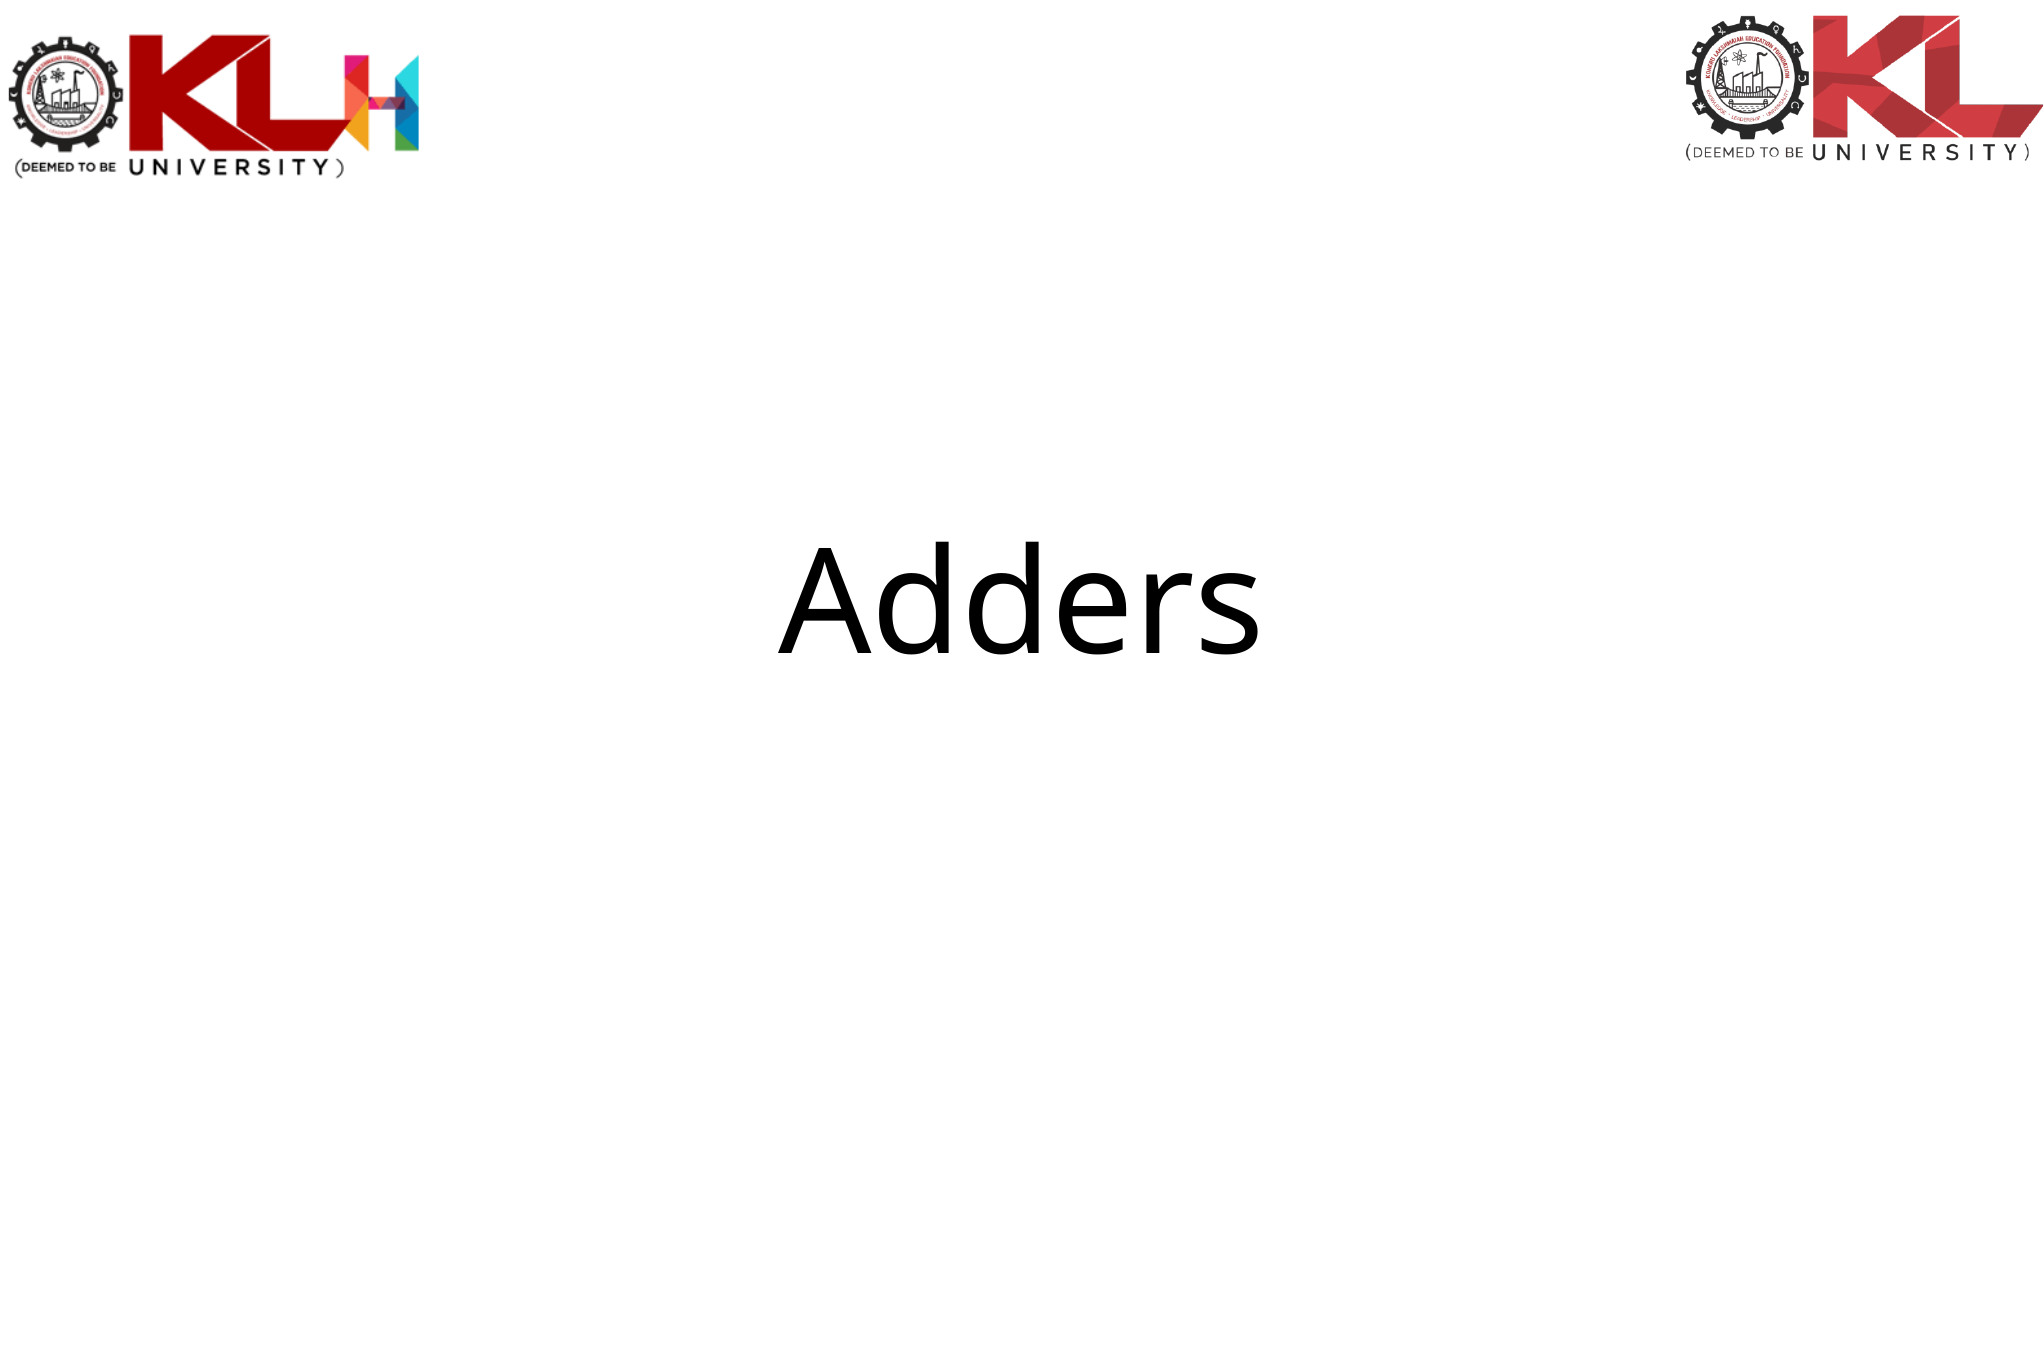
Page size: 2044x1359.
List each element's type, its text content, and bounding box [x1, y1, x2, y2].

picture [0, 1, 433, 207]
title Adders [255, 518, 1788, 693]
picture [1686, 15, 2044, 161]
